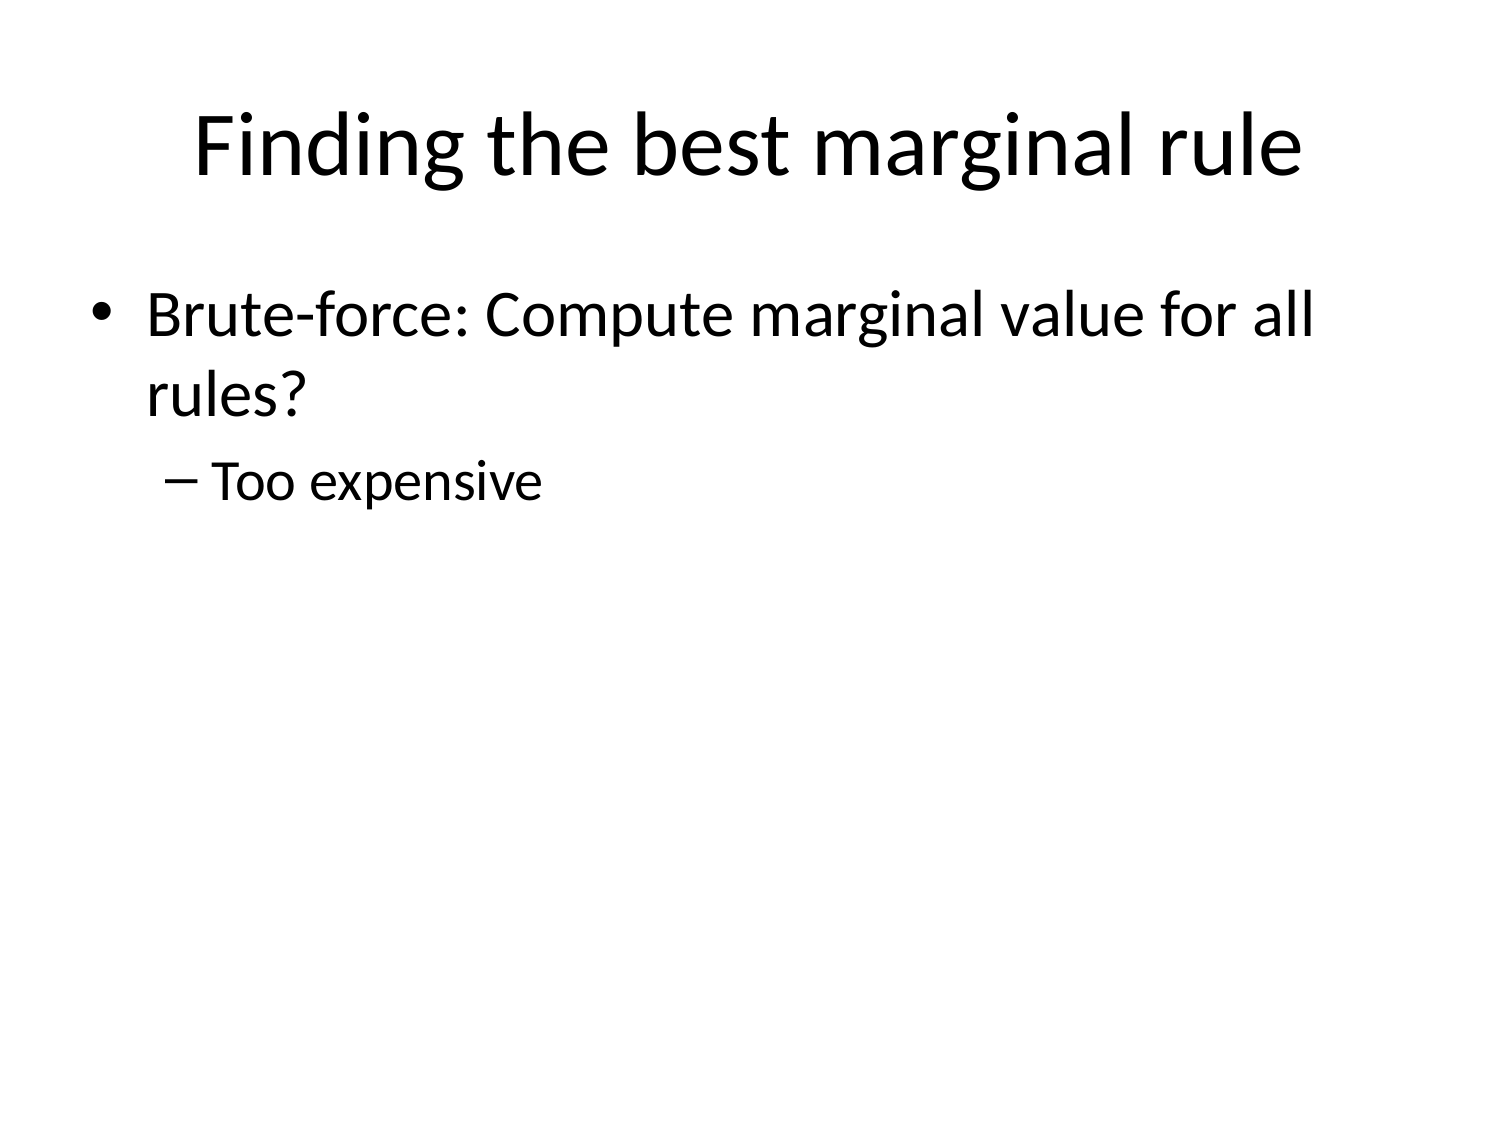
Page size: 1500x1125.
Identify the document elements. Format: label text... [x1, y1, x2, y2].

title Finding the best marginal rule [75, 45, 1425, 233]
list Brute-force: Compute marginal value for all rules? Too expensive [75, 262, 1425, 1005]
